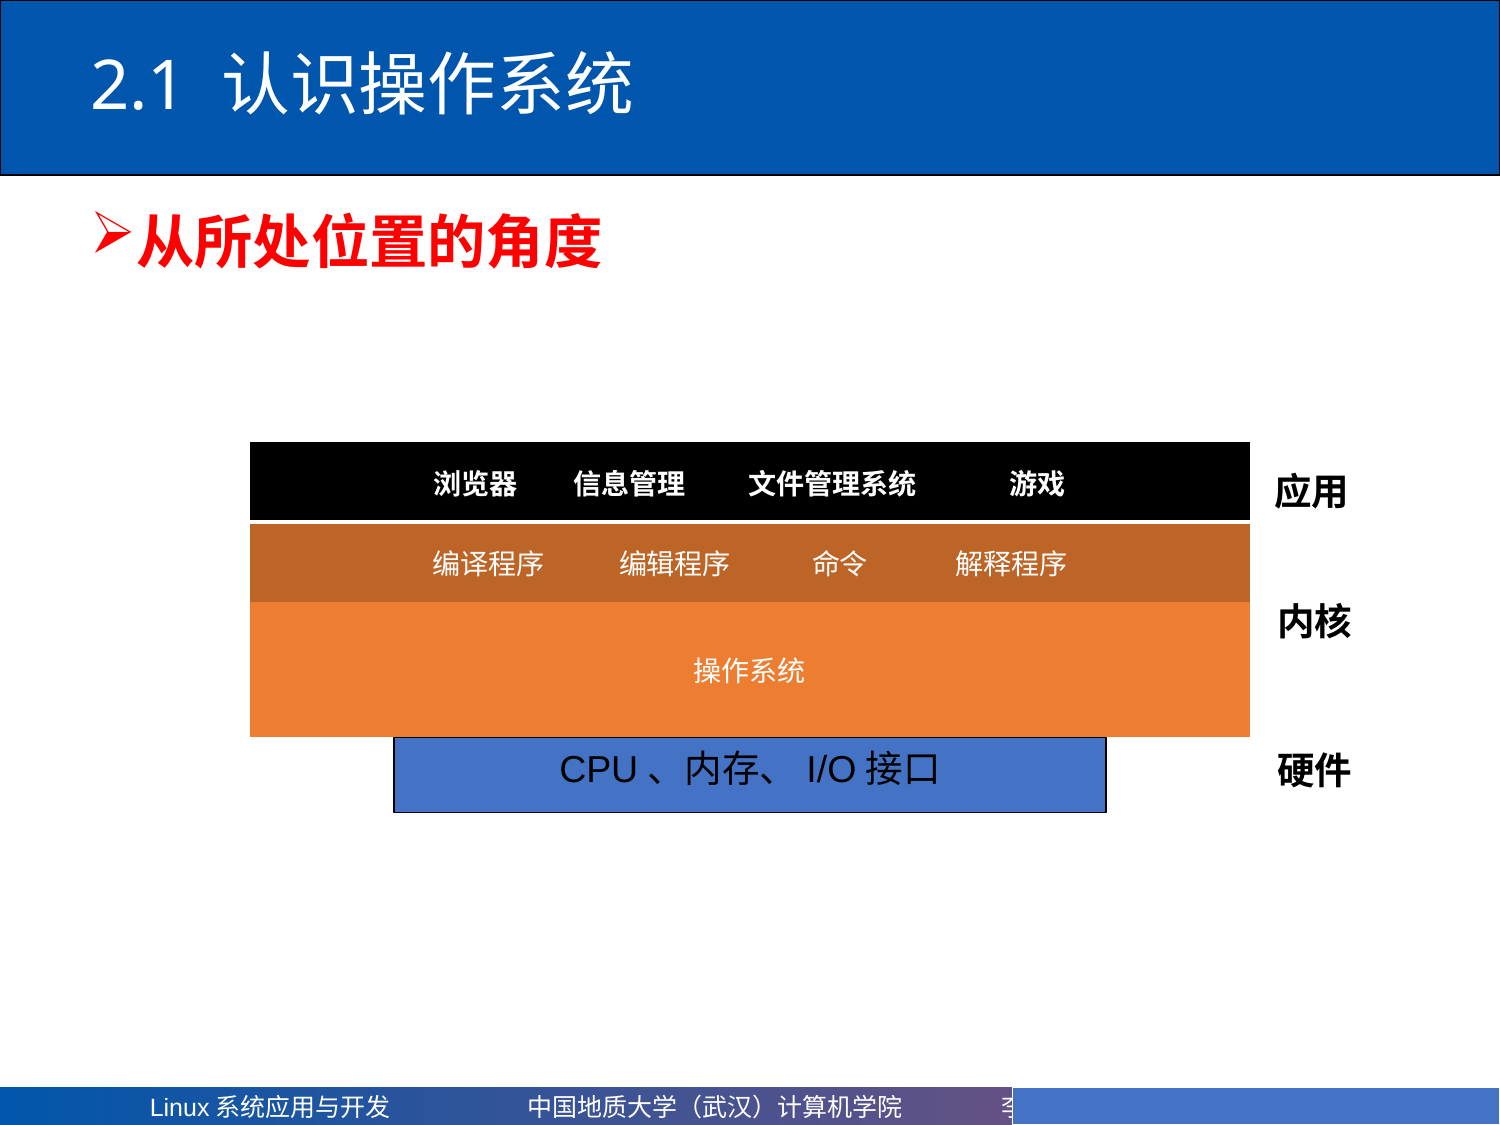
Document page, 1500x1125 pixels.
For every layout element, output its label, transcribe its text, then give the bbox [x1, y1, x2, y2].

table_cell 编译程序 编辑程序 命令 解释程序 [250, 524, 1250, 602]
text_box 应用 [1259, 460, 1435, 521]
text_box 内核 [1262, 590, 1438, 650]
list 从所处位置的角度 [75, 187, 1483, 1100]
text_box 硬件 [1262, 739, 1438, 800]
table_cell 操作系统 [250, 602, 1250, 737]
table_header 浏览器 信息管理 文件管理系统 游戏 [250, 442, 1250, 520]
title 2.1 认识操作系统 [75, 12, 1388, 163]
text_box CPU、内存、I/O接口 [393, 737, 1107, 813]
